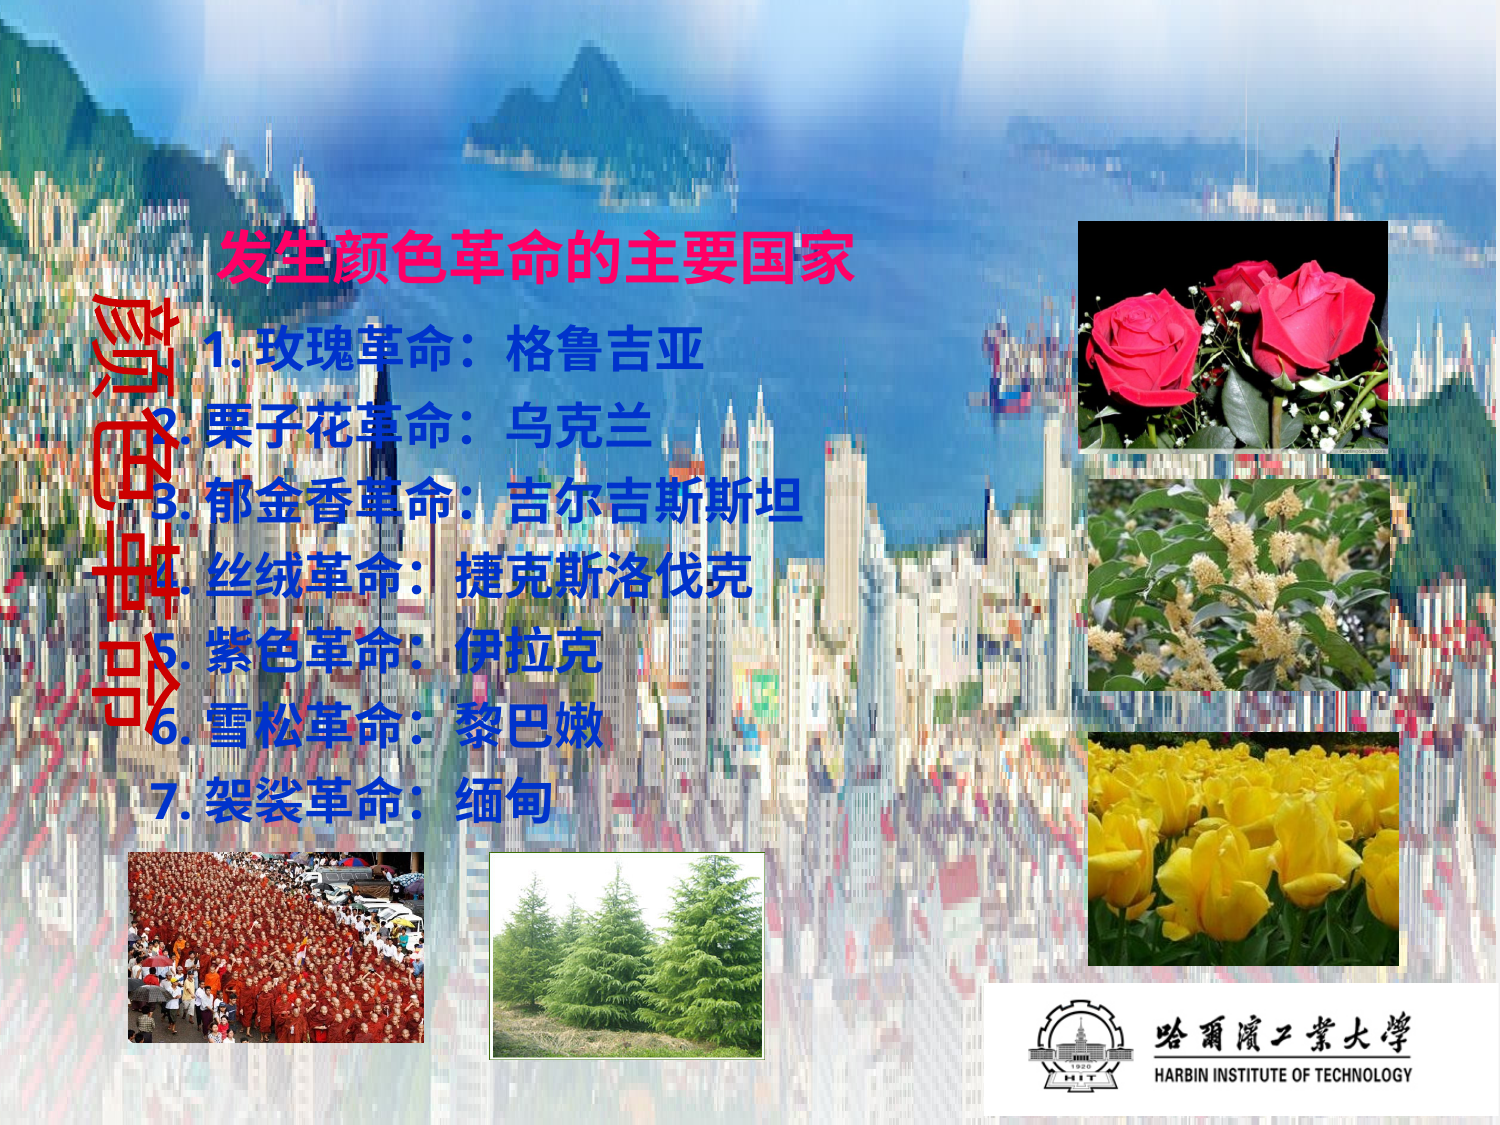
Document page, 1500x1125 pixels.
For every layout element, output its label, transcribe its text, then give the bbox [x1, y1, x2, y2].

picture [0, 0, 1500, 1125]
text_box 发生颜色革命的主要国家 1.玫瑰革命：格鲁吉亚 2.栗子花革命：乌克兰 3.郁金香革命：吉尔吉斯斯坦 4.丝绒革命：捷克斯洛伐克 5.紫色革命：伊拉克 6.雪松革命：黎巴嫩 7.袈裟革命：缅甸 [56, 200, 1009, 837]
